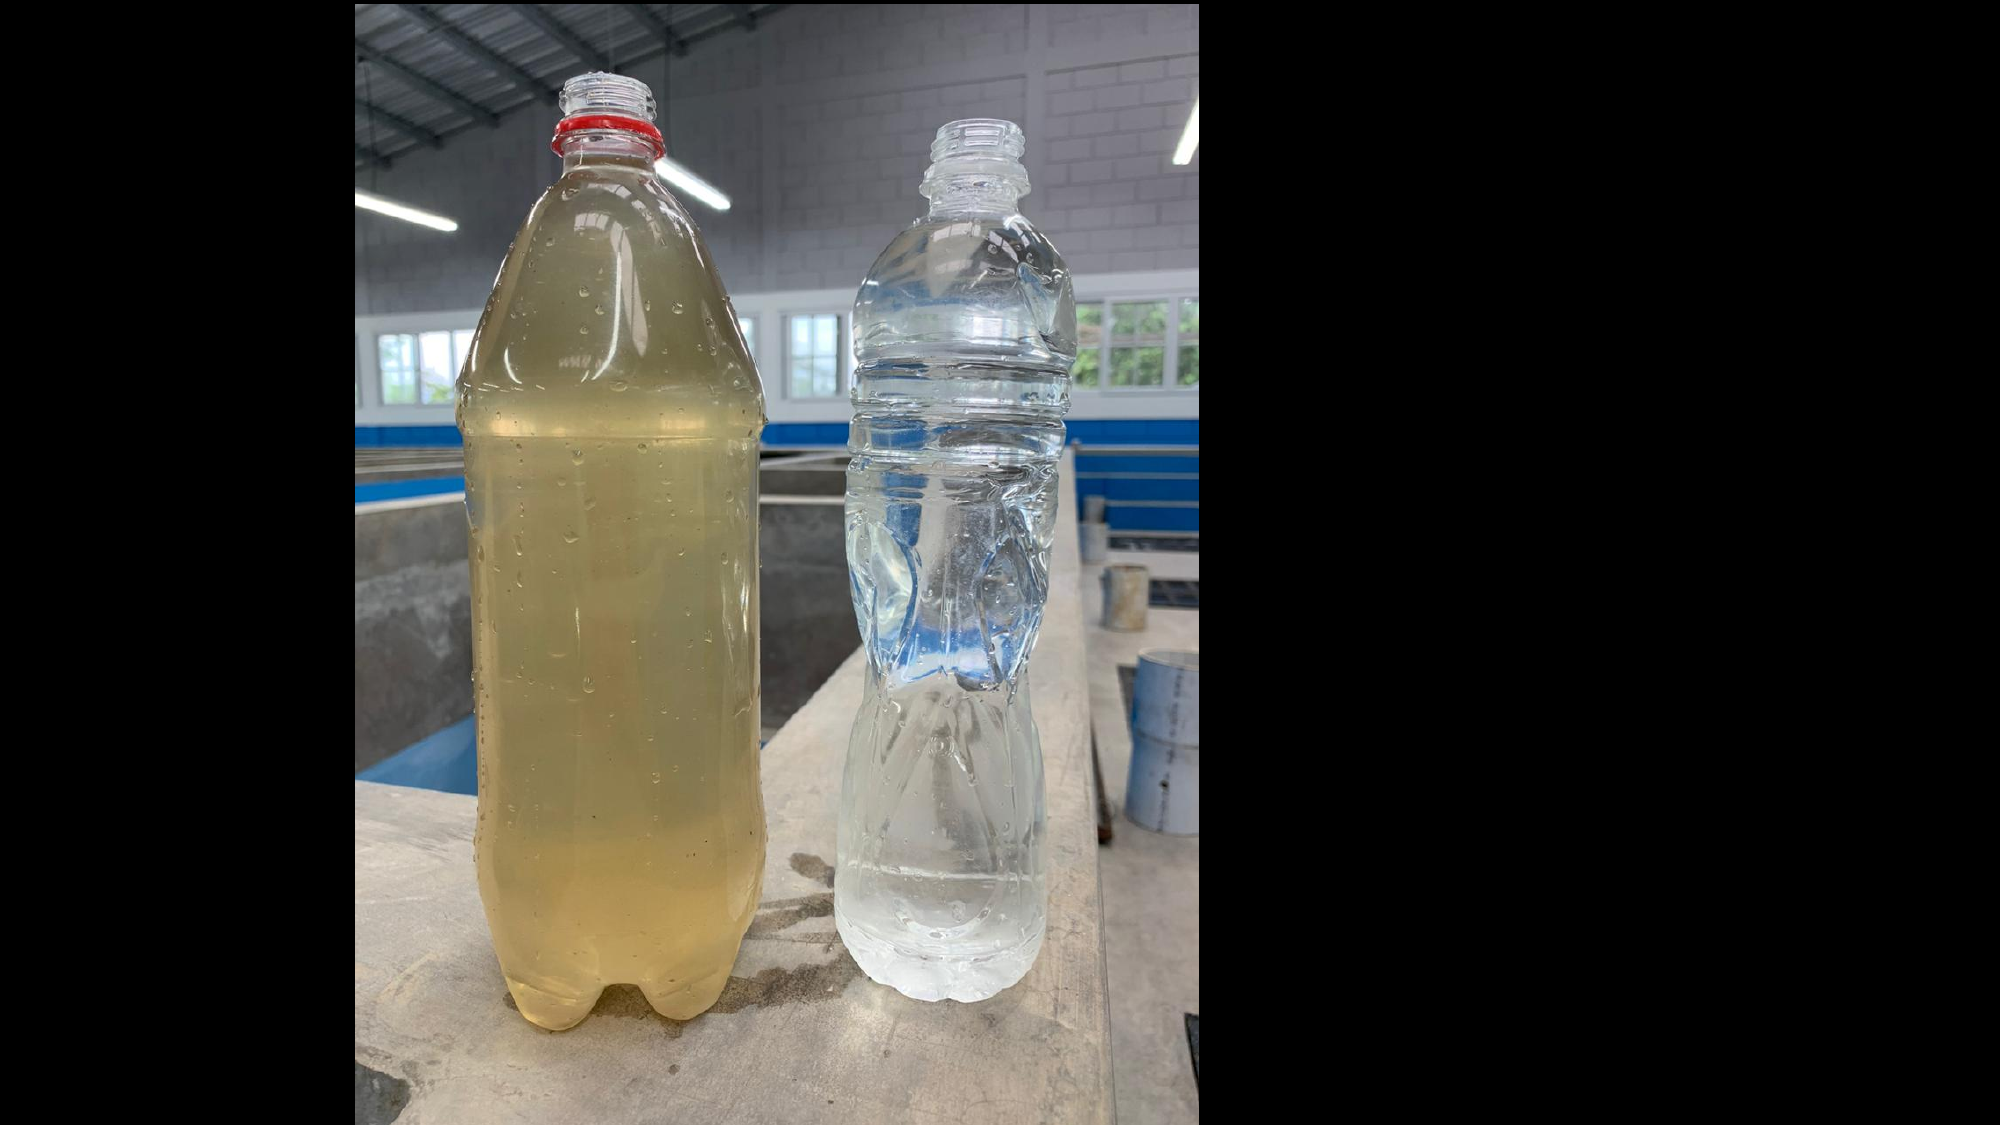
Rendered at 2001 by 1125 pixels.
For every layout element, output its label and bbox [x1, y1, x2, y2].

picture [354, 4, 1199, 1125]
